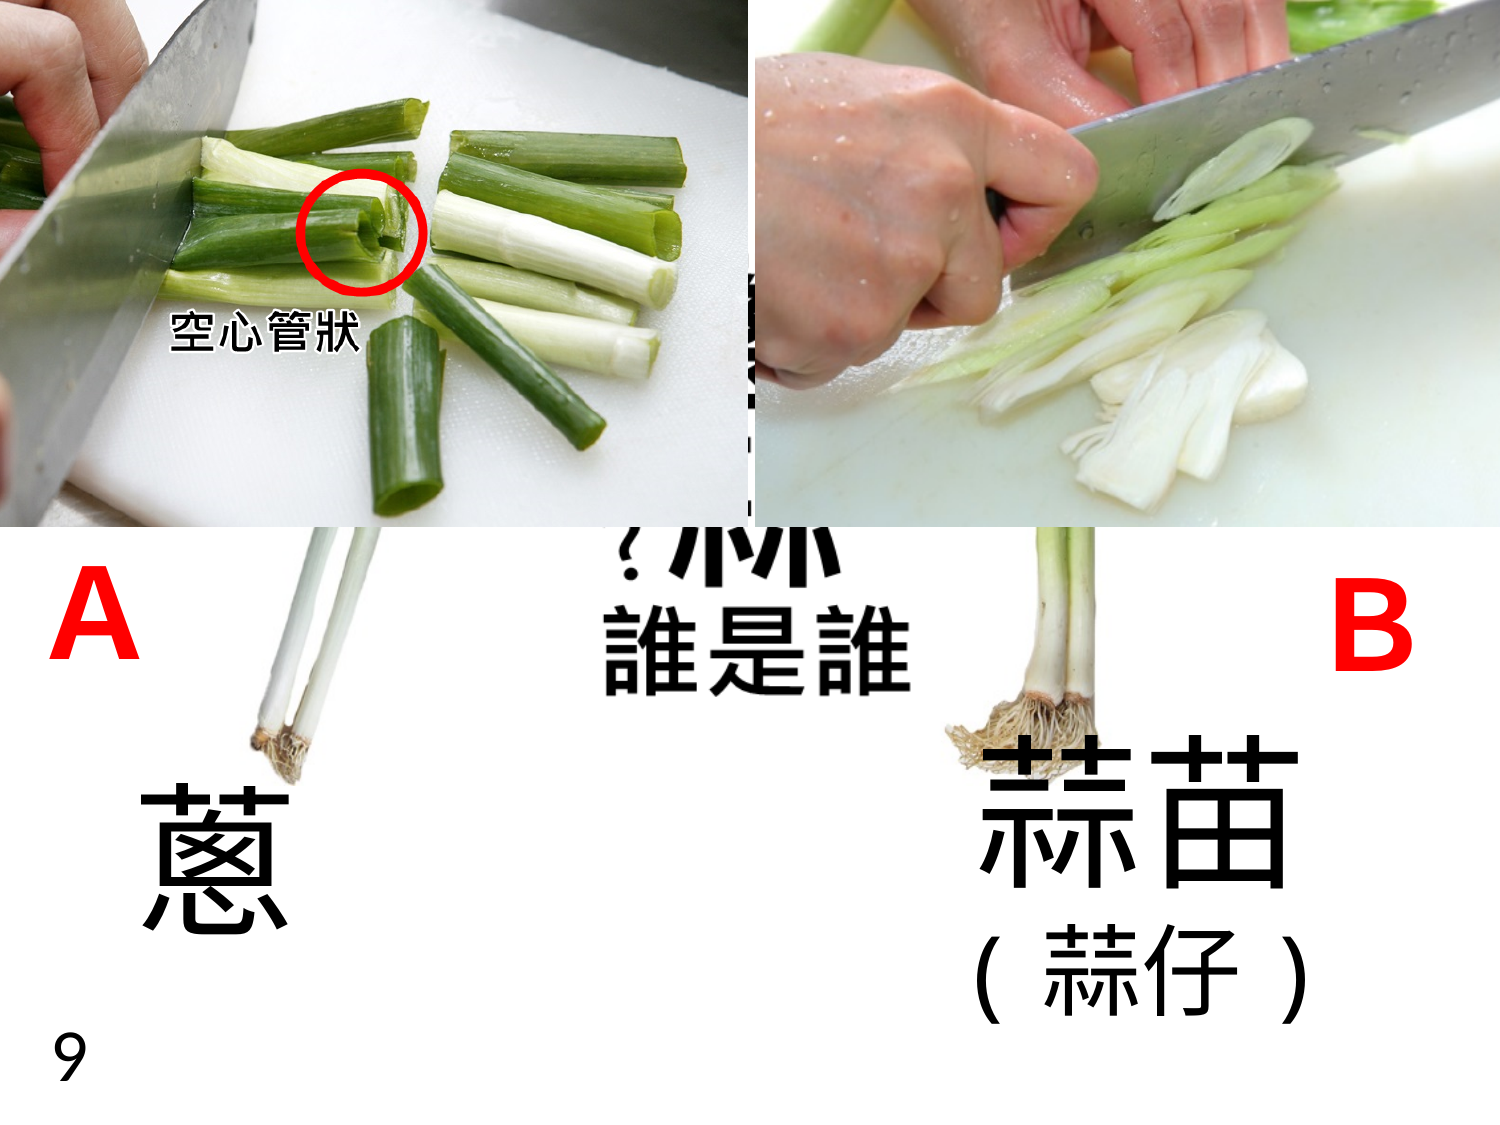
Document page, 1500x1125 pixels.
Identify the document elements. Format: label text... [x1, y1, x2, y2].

picture [0, 0, 748, 528]
title 蔥 [96, 763, 335, 951]
text_box Ｂ [1294, 538, 1449, 704]
text_box 蒜苗 (蒜仔) [832, 775, 1450, 963]
picture [755, 0, 1500, 528]
text_box 9 [35, 999, 103, 1105]
text_box Ａ [17, 537, 173, 692]
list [219, 534, 1281, 786]
